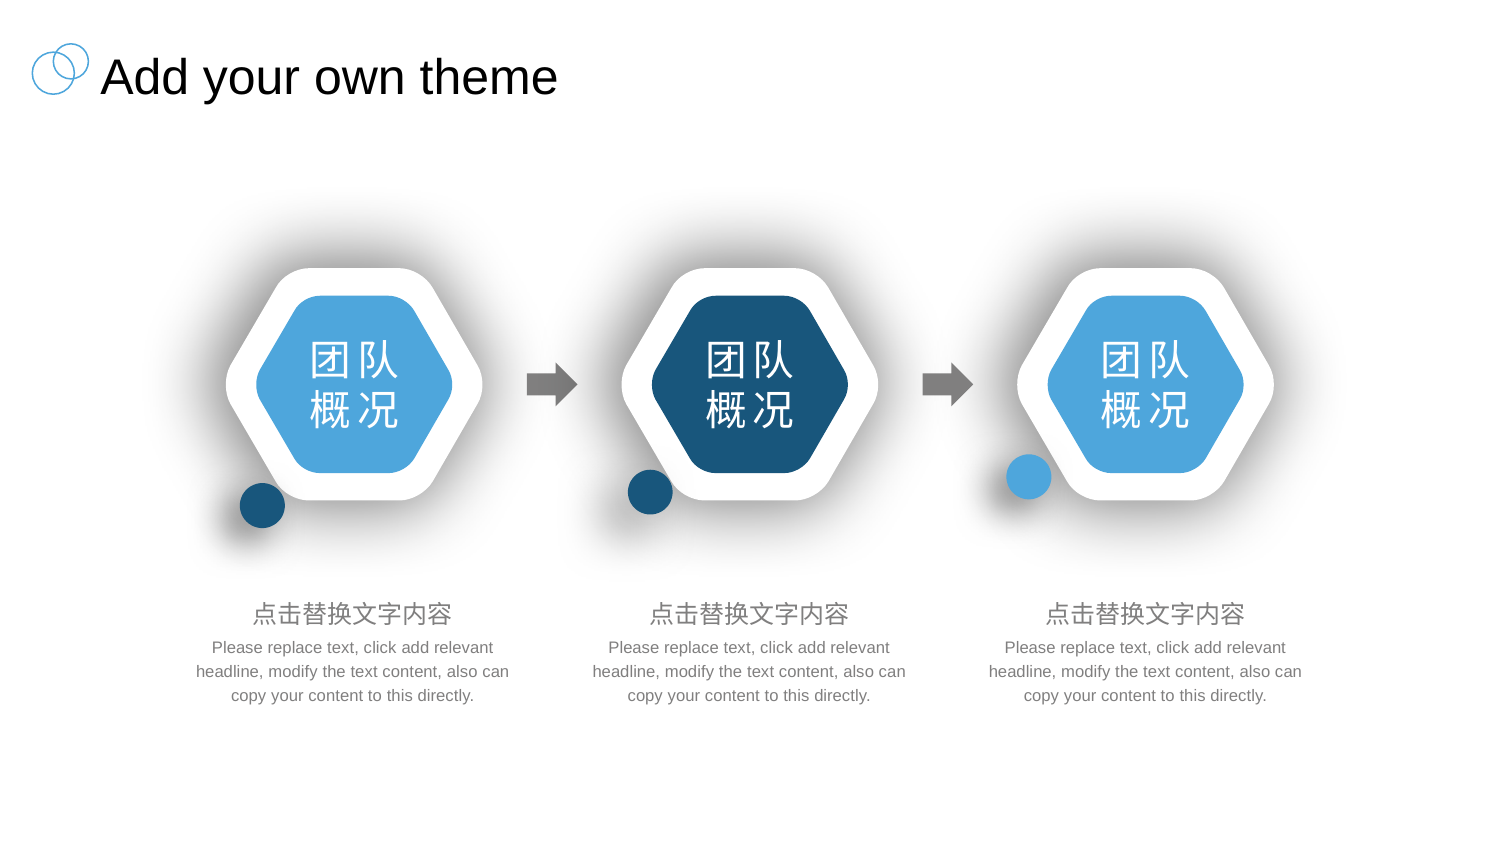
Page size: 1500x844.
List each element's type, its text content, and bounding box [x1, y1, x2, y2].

text_box [30, 50, 75, 97]
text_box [979, 597, 1312, 706]
text_box [524, 360, 561, 409]
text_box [224, 267, 485, 501]
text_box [619, 267, 881, 501]
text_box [186, 597, 519, 706]
text_box Add your own theme [100, 32, 585, 105]
text_box [237, 509, 287, 531]
text_box [632, 509, 668, 517]
text_box [51, 41, 91, 81]
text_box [1015, 267, 1276, 501]
text_box [1004, 461, 1010, 493]
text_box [583, 597, 916, 706]
text_box [920, 360, 976, 409]
